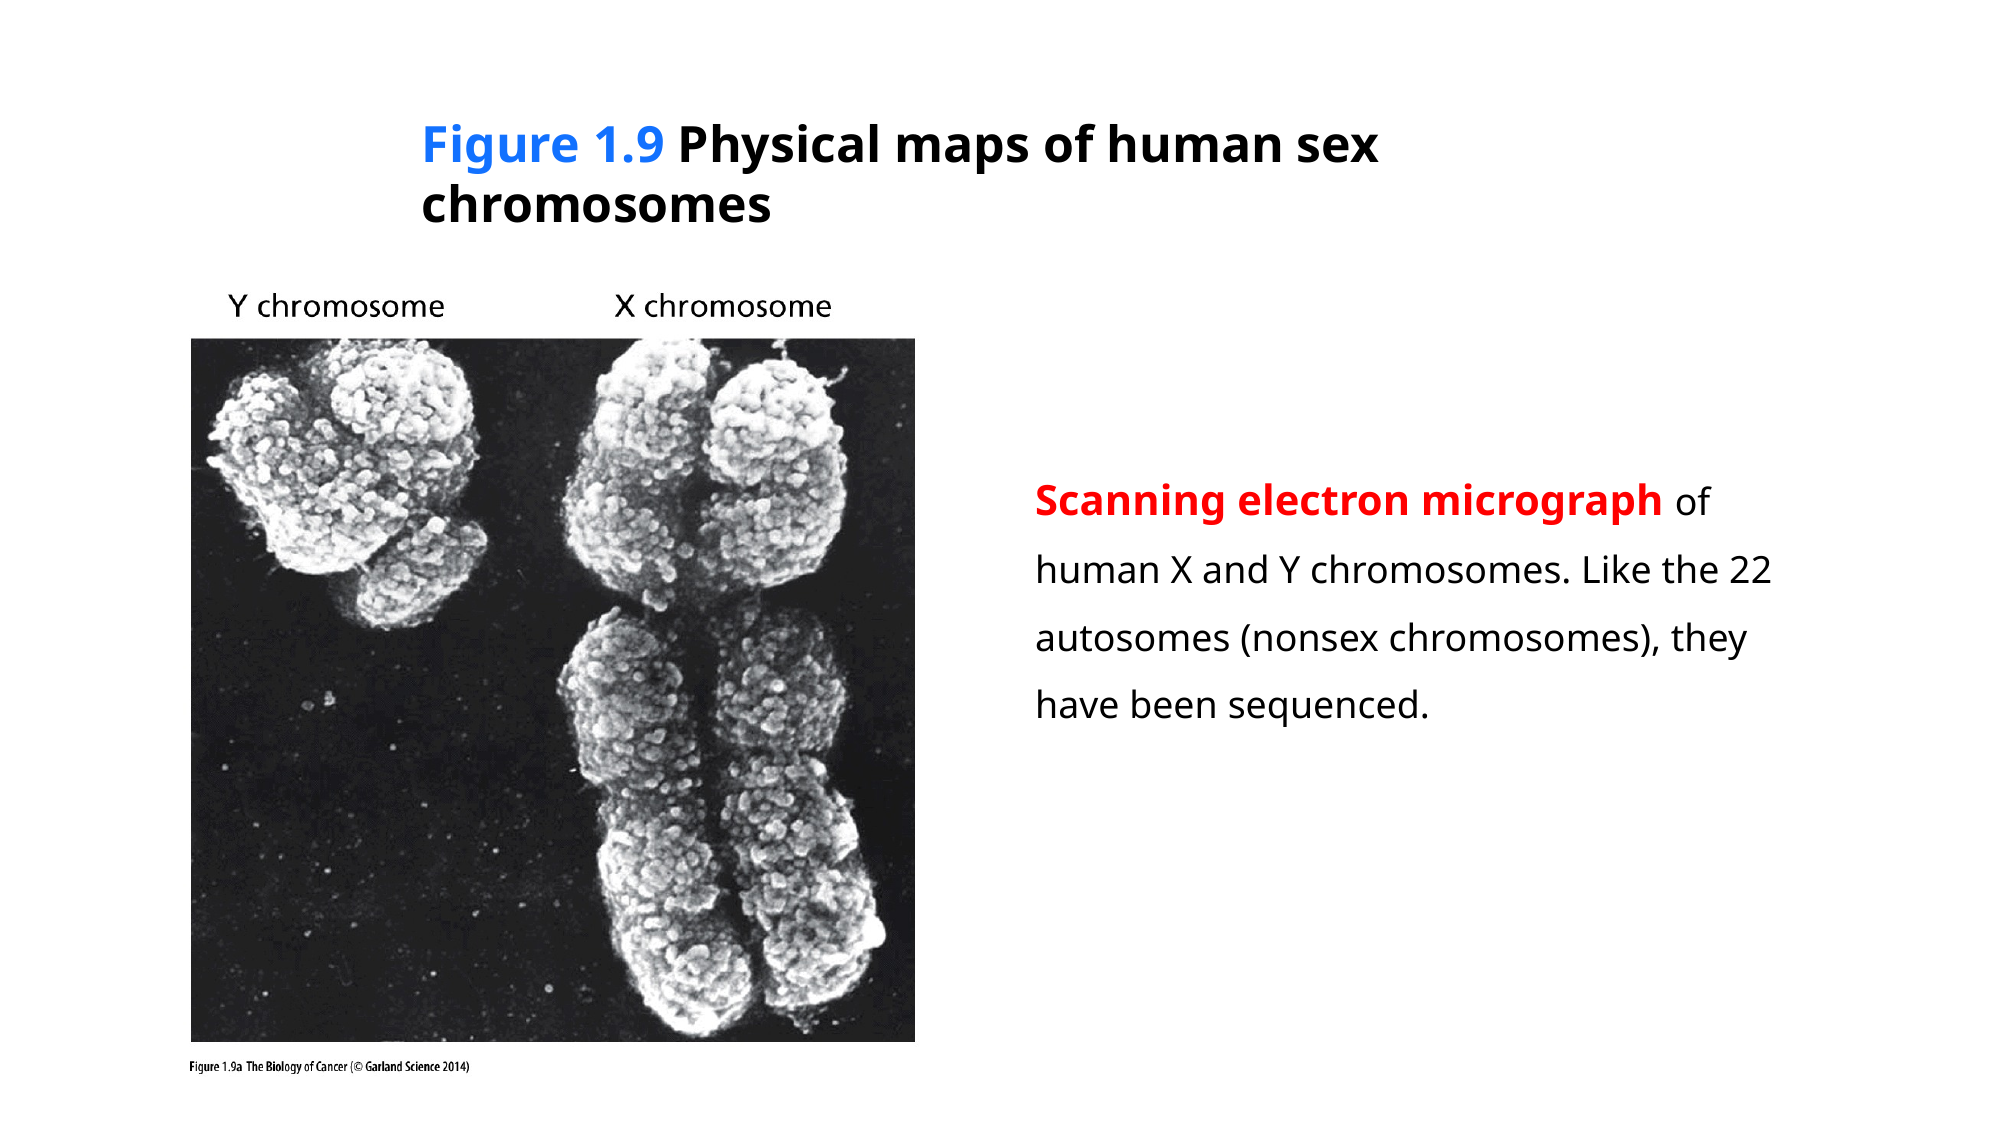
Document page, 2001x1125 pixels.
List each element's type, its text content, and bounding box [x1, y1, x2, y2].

text_box Figure 1.9 Physical maps of human sex chromosomes [407, 105, 1719, 241]
text_box Scanning electron micrograph of human X and Y chromosomes. Like the 22 autosomes (nonsex chromosomes), they have been sequenced. [1020, 441, 1856, 734]
picture [183, 285, 922, 1077]
